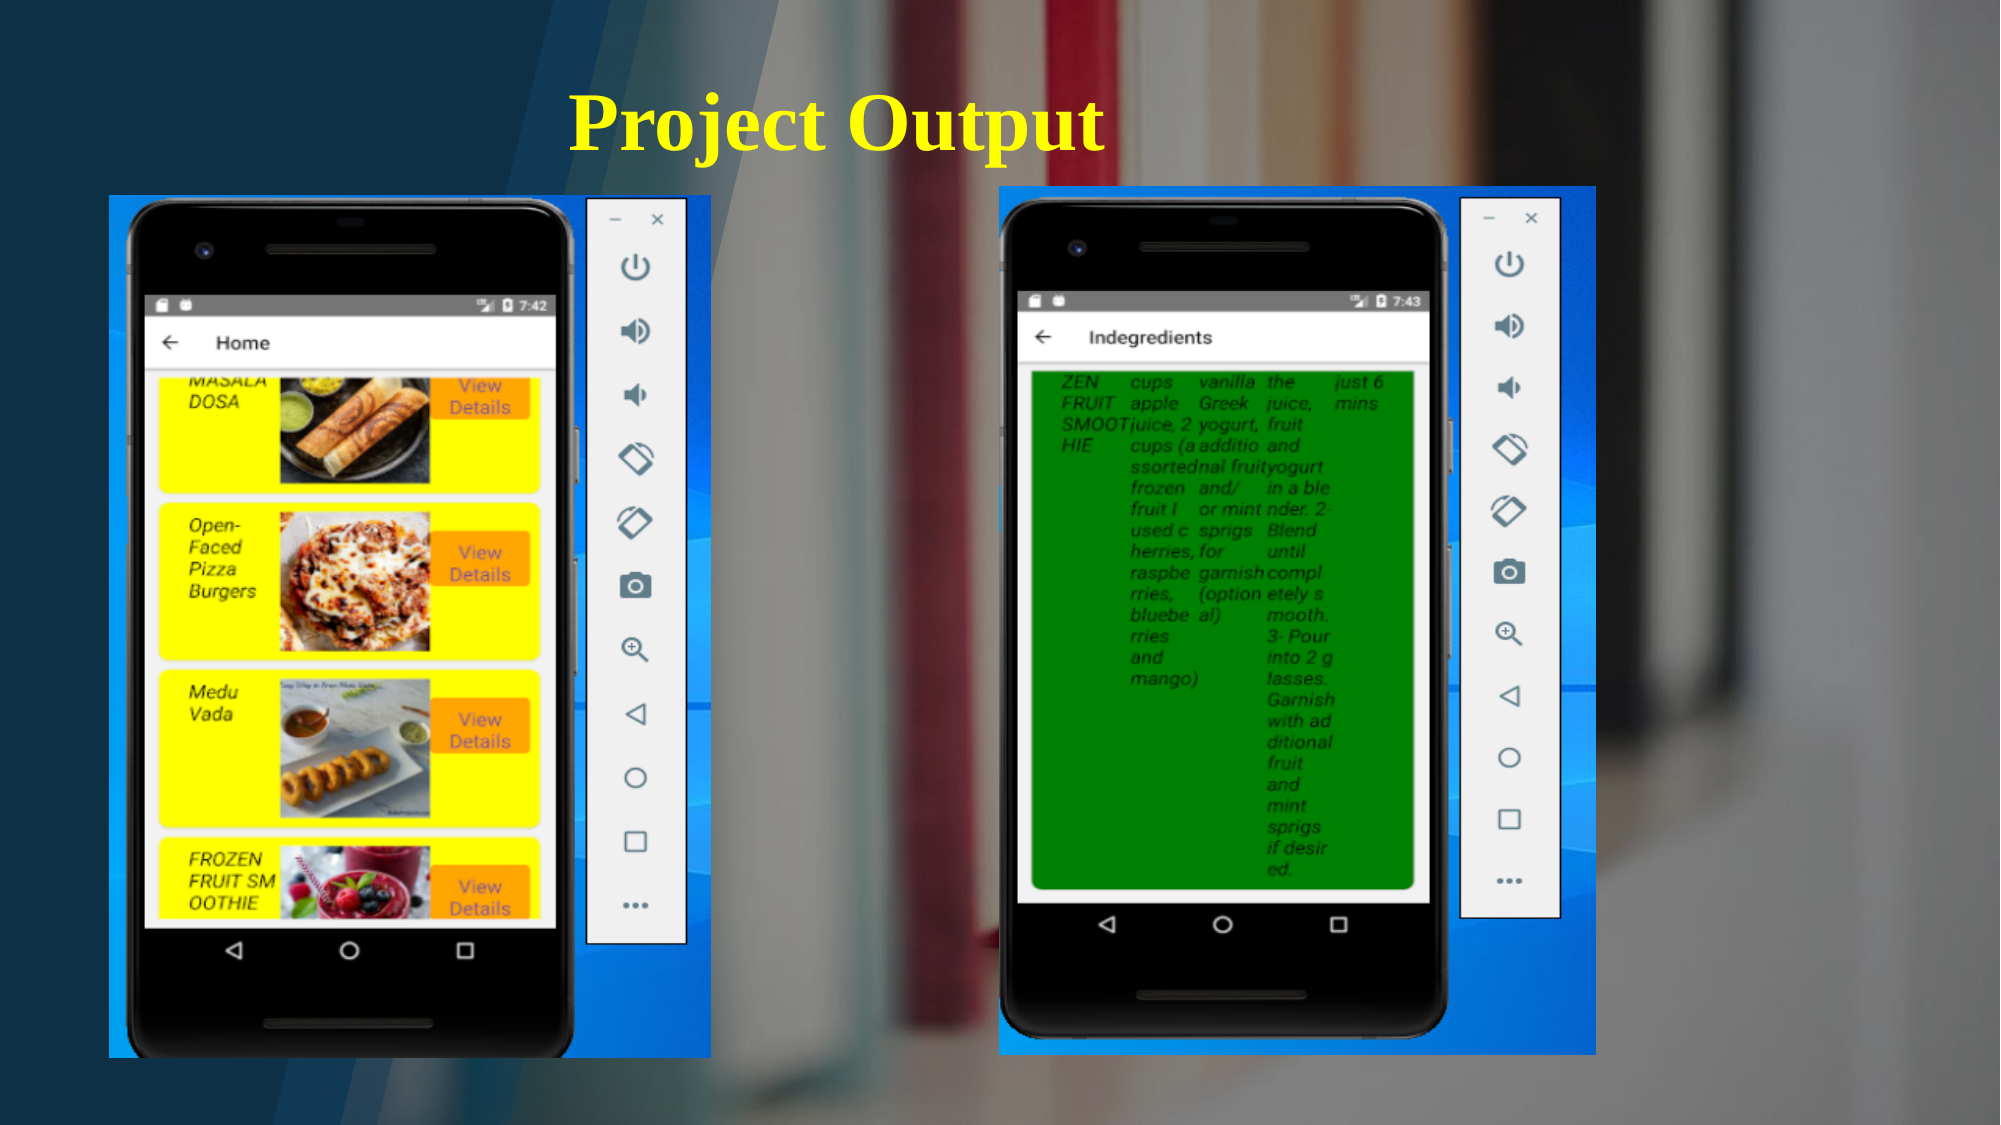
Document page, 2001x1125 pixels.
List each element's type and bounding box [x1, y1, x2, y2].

text_box [0, 0, 780, 1125]
picture [109, 195, 711, 1058]
picture [780, 0, 2000, 1125]
